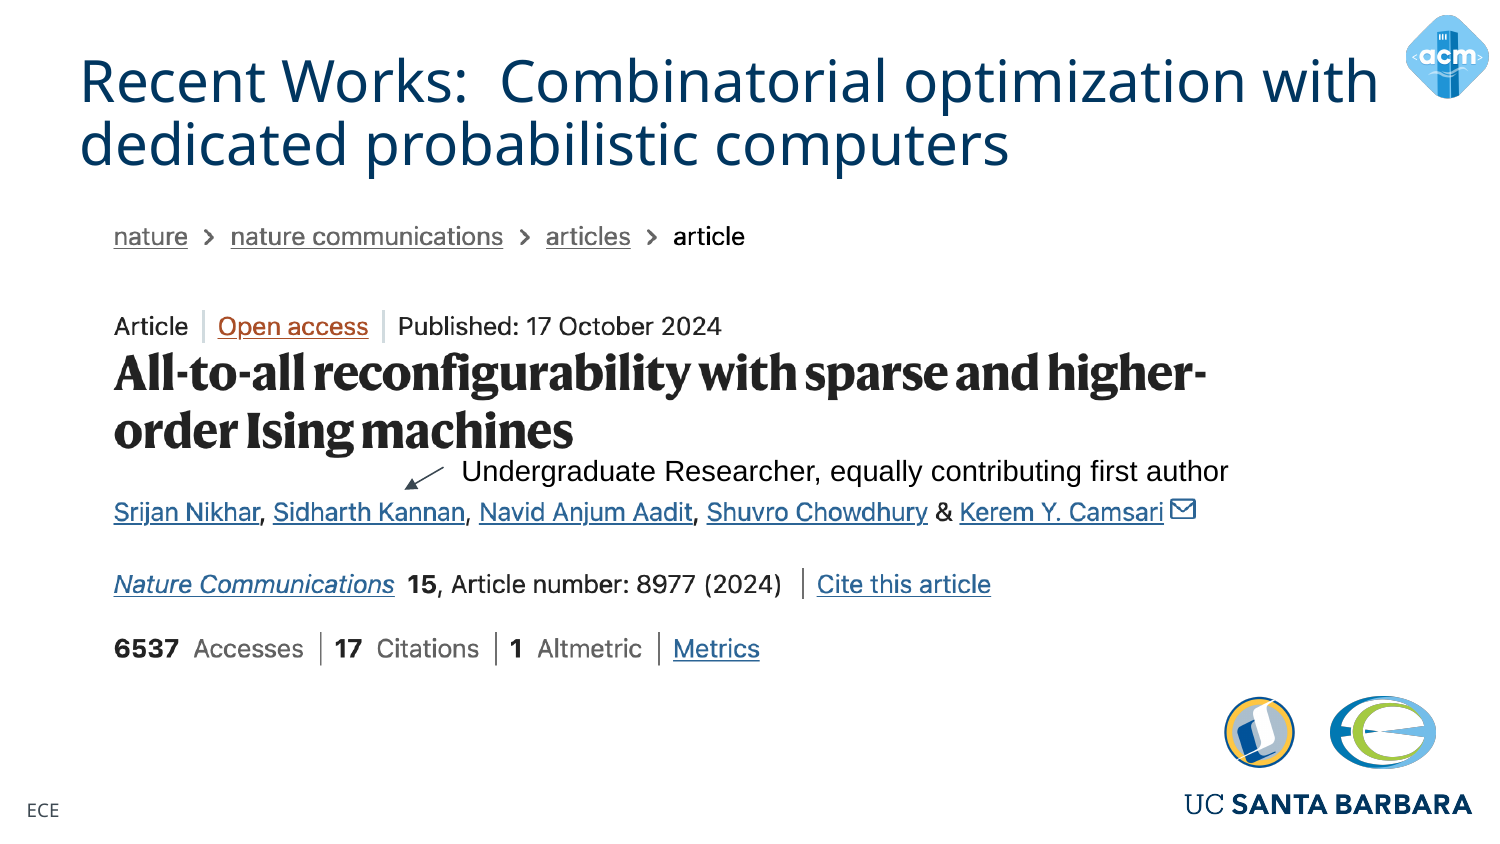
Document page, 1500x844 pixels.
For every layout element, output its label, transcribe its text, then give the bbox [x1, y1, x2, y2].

picture [1330, 696, 1369, 724]
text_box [404, 466, 444, 491]
picture [1330, 696, 1436, 769]
picture [64, 207, 1340, 787]
picture [1395, 3, 1500, 109]
picture [1184, 793, 1473, 815]
title Recent Works: Combinatorial optimization with dedicated probabilistic computers [64, 44, 1390, 103]
